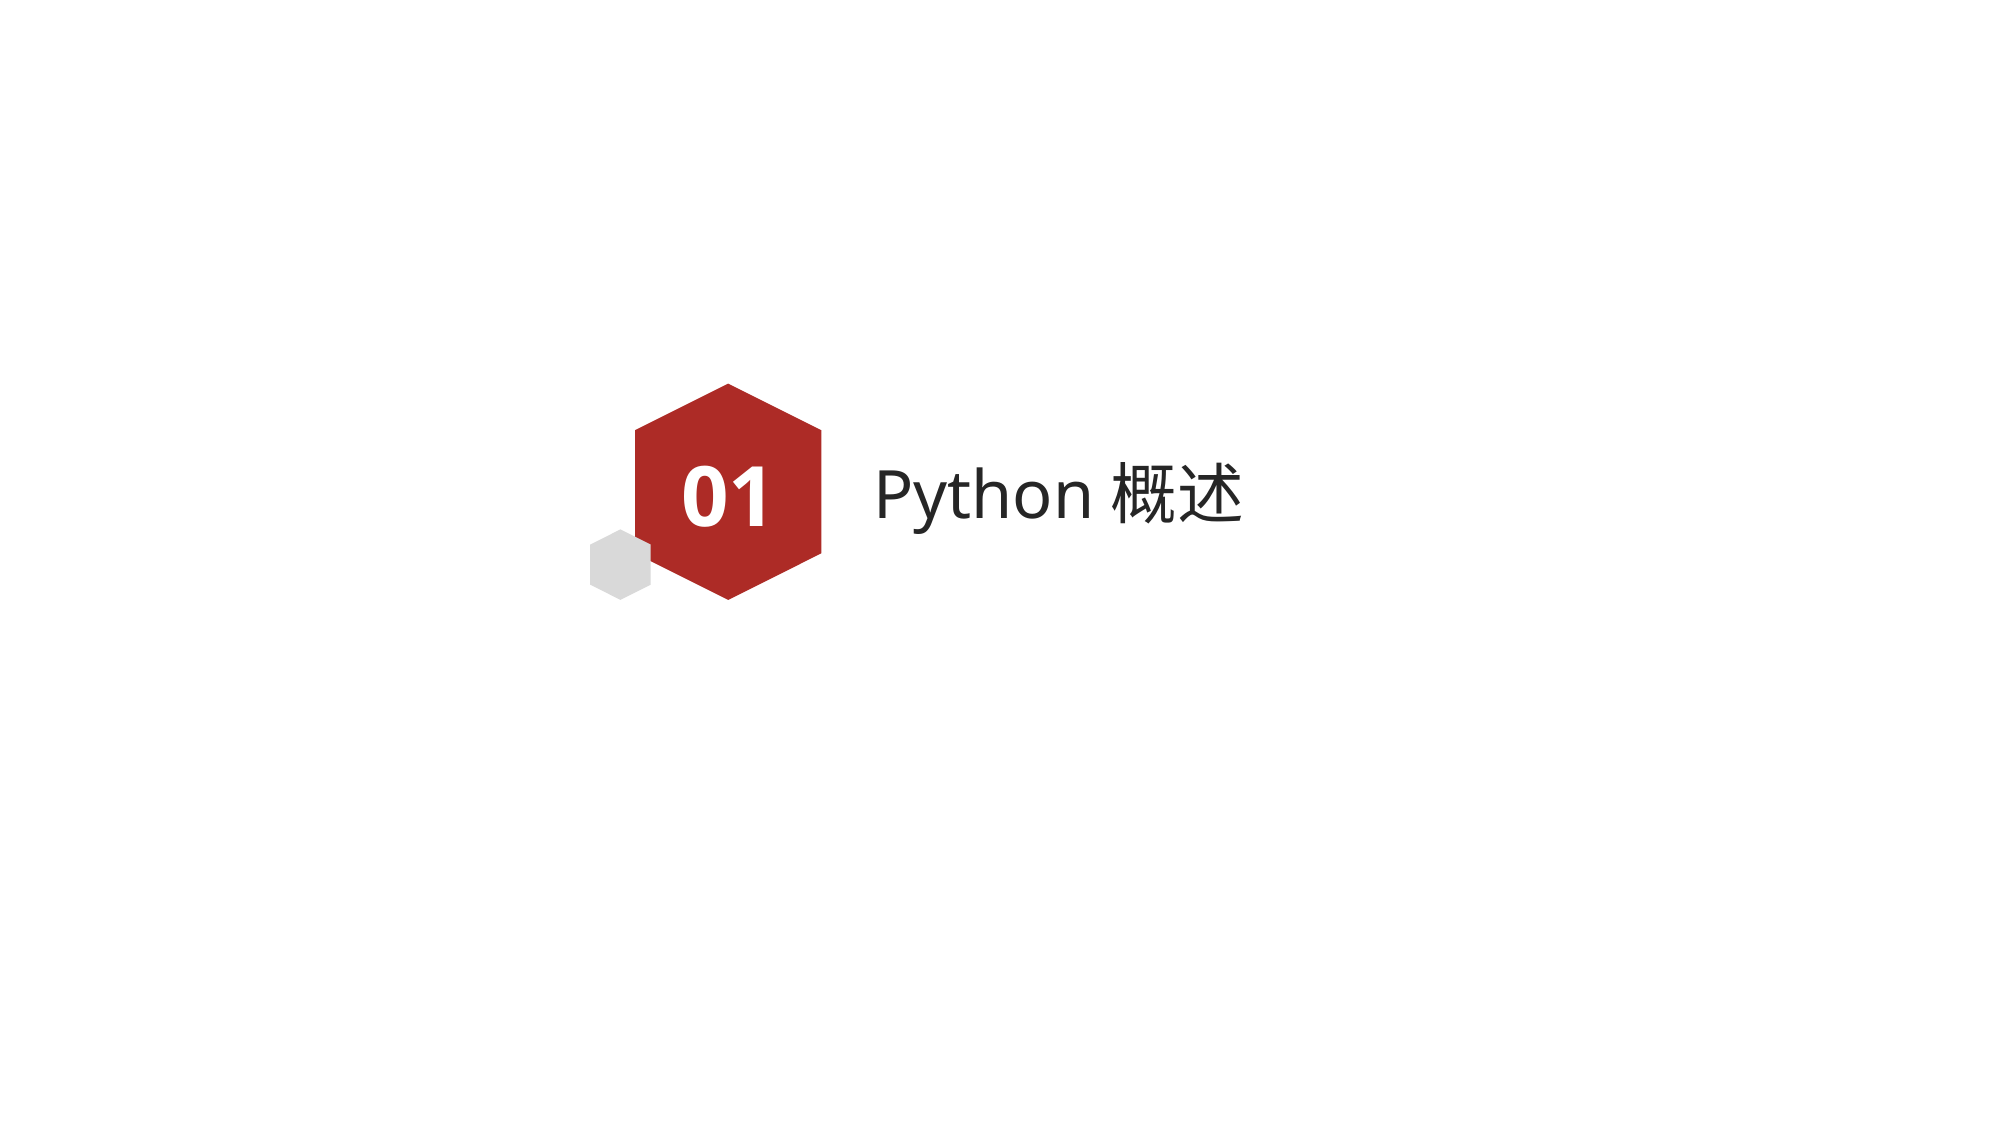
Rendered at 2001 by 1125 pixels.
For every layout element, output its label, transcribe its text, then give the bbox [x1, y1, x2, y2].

title Python概述 [858, 453, 1950, 672]
list 01 [636, 404, 822, 594]
